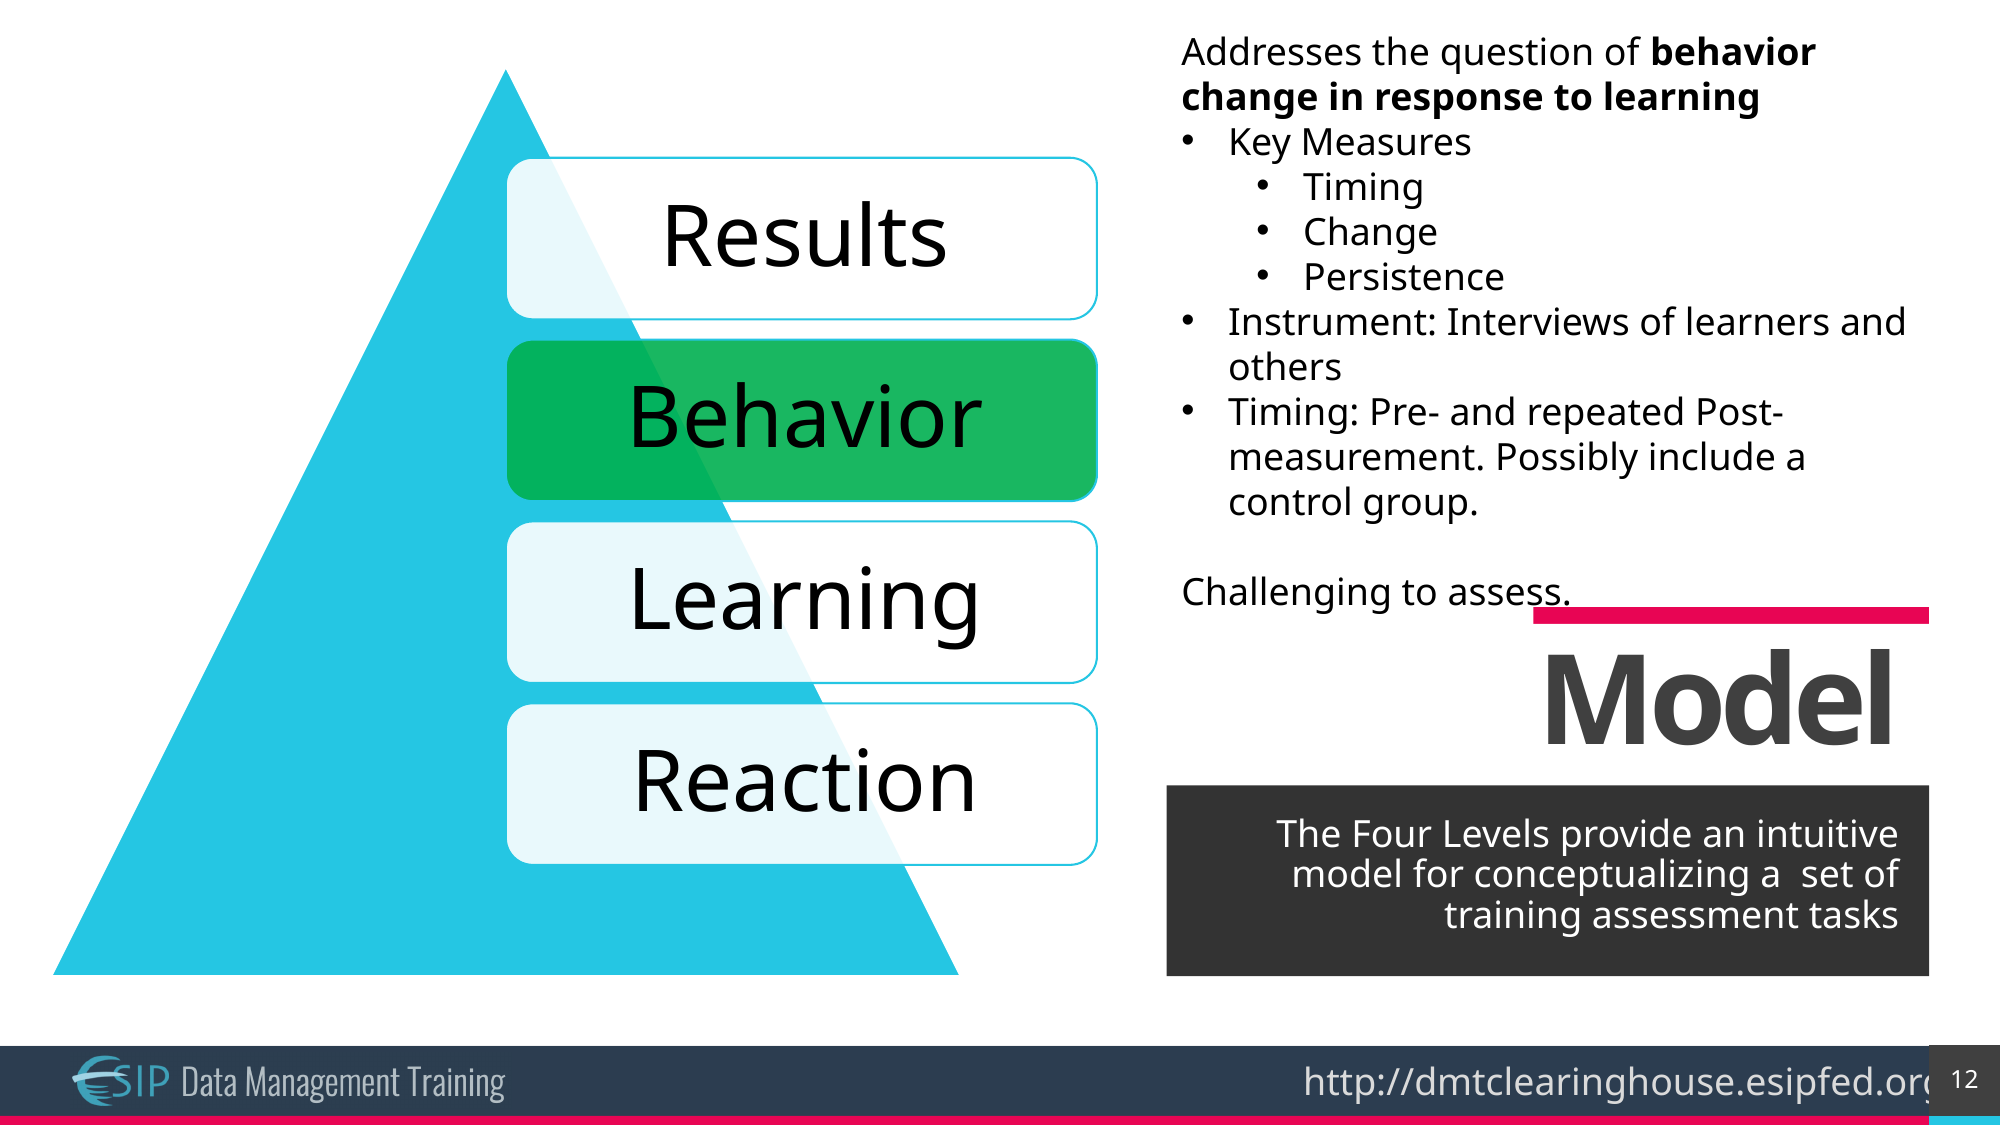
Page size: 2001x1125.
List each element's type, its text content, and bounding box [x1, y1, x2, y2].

text_box Addresses the question of behavior change in response to learning Key Measures Timing Change Persistence Instrument: Interviews of learners and others Timing: Pre- and repeated Post- measurement. Possibly include a control group. Challenging to assess. [1166, 20, 1930, 665]
title Model [1293, 665, 1930, 785]
picture [70, 1052, 512, 1109]
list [0, 66, 1293, 977]
slide_number 12 [1929, 1045, 2000, 1116]
list The Four Levels provide an intuitive model for conceptualizing a set of training assessment tasks [1293, 785, 1930, 977]
